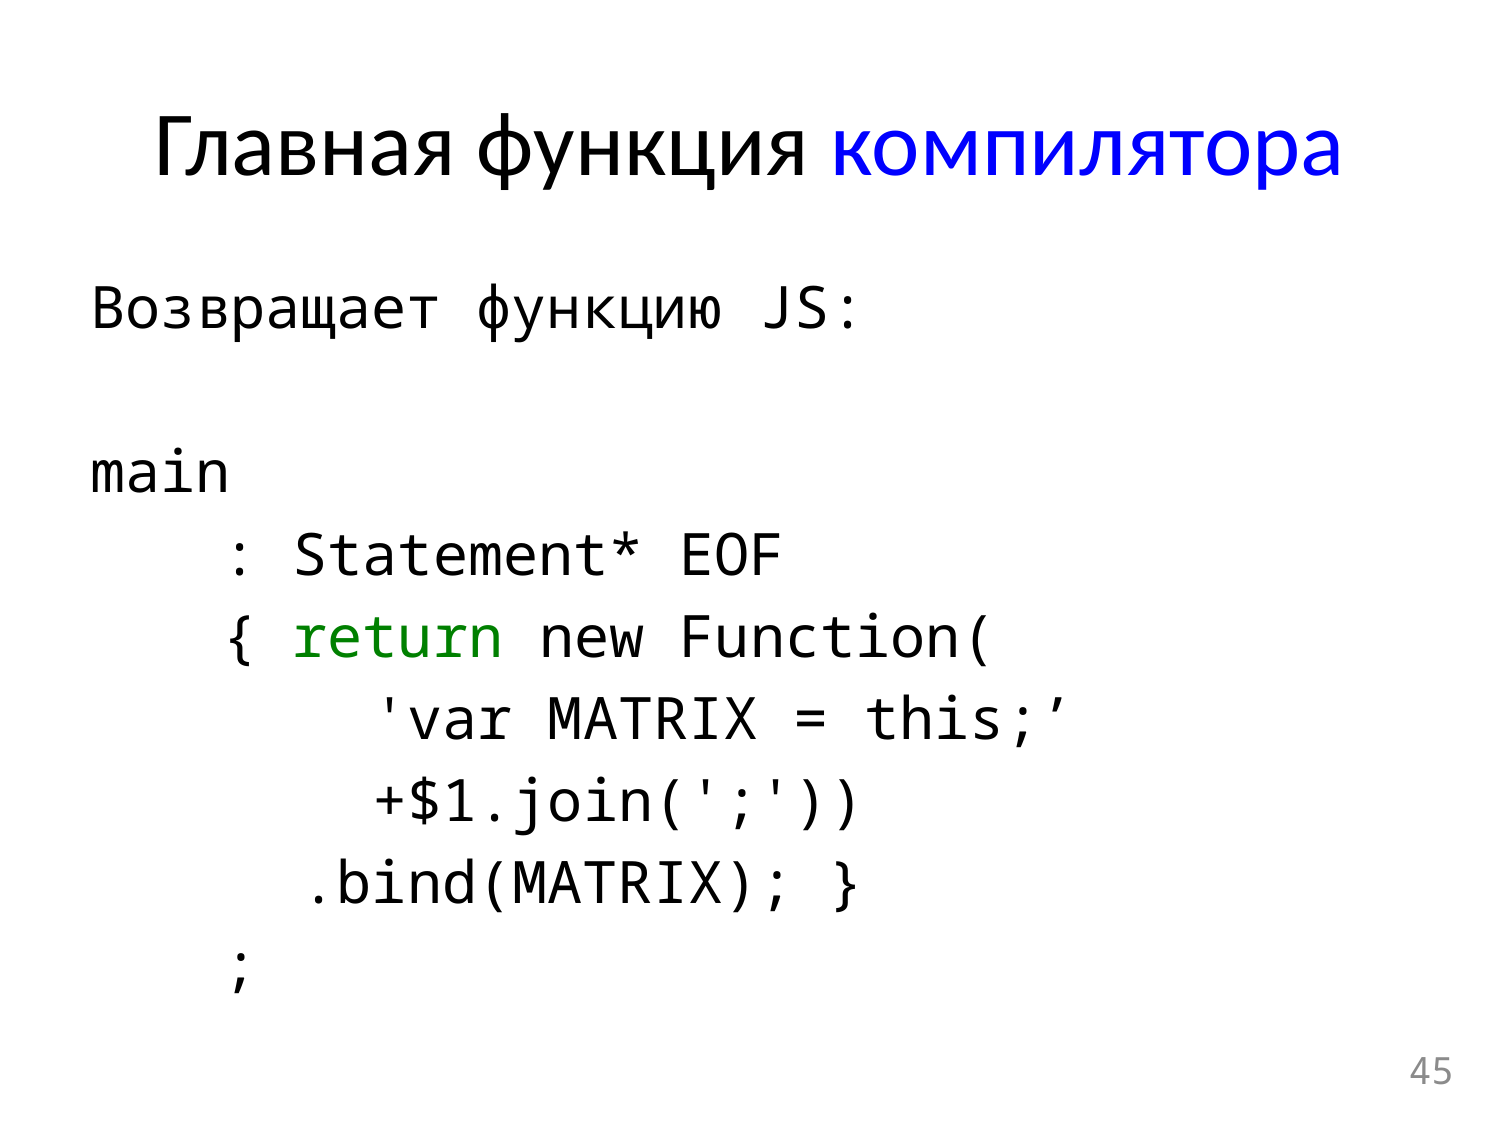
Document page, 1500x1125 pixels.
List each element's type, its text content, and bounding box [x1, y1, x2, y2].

title Главная функция компилятора [75, 45, 1425, 233]
list Возвращает функцию JS: main : Statement* EOF { return new Function( 'var MATRIX = this;’ +$1.join(';')) .bind(MATRIX); } ; [75, 262, 1425, 1005]
slide_number 45 [1118, 1042, 1469, 1103]
